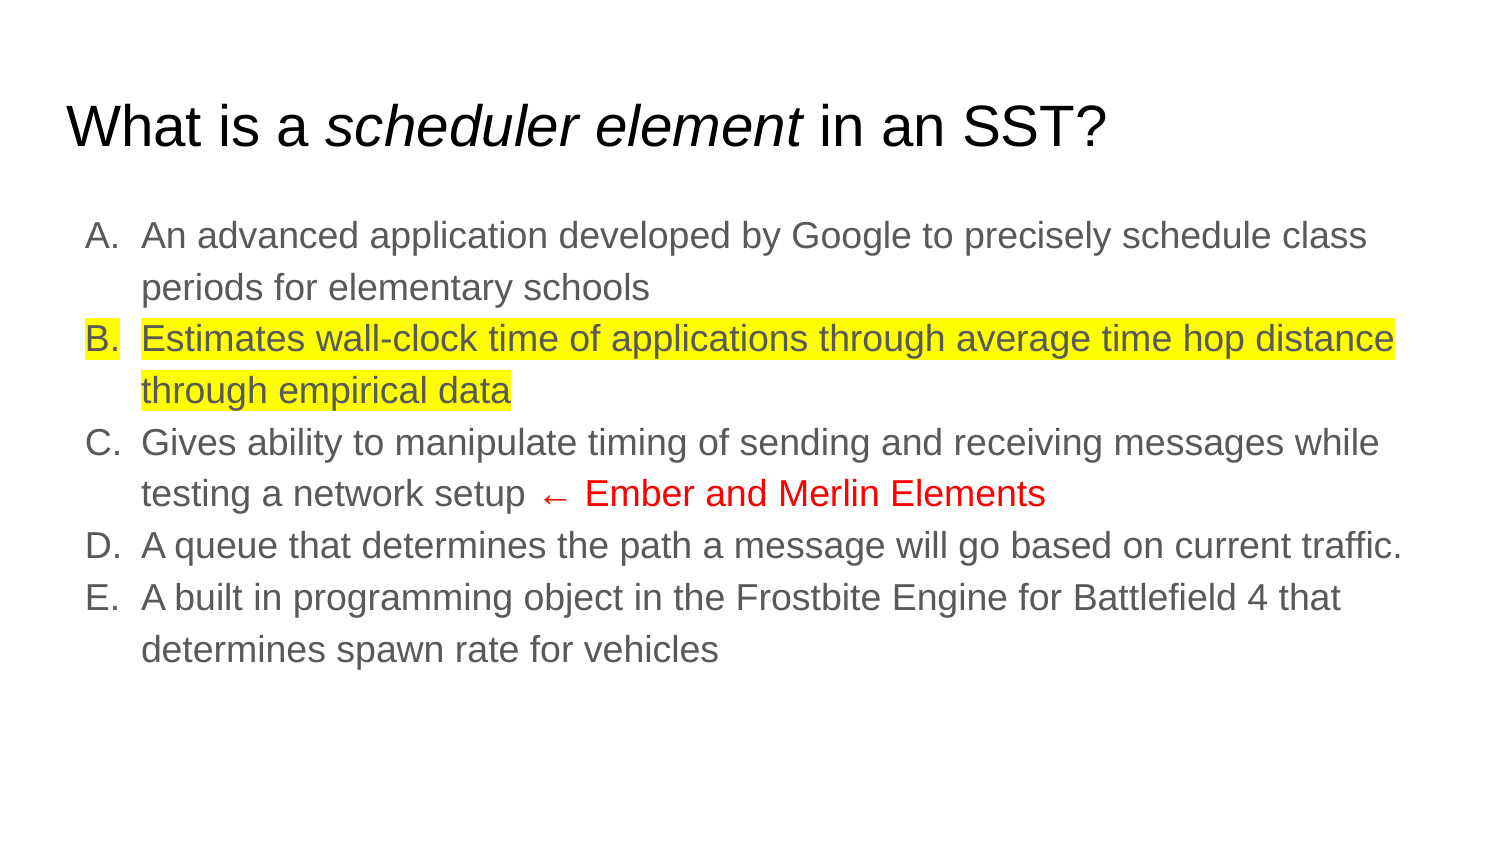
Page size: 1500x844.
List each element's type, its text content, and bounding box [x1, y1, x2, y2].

title What is a scheduler element in an SST? [51, 72, 1449, 167]
list An advanced application developed by Google to precisely schedule class periods for elementary schools Estimates wall-clock time of applications through average time hop distance through empirical data Gives ability to manipulate timing of sending and receiving messages while testing a network setup ← Ember and Merlin Elements A queue that determines the path a message will go based on current traffic. A built in programming object in the Frostbite Engine for Battlefield 4 that determines spawn rate for vehicles [51, 189, 1449, 750]
